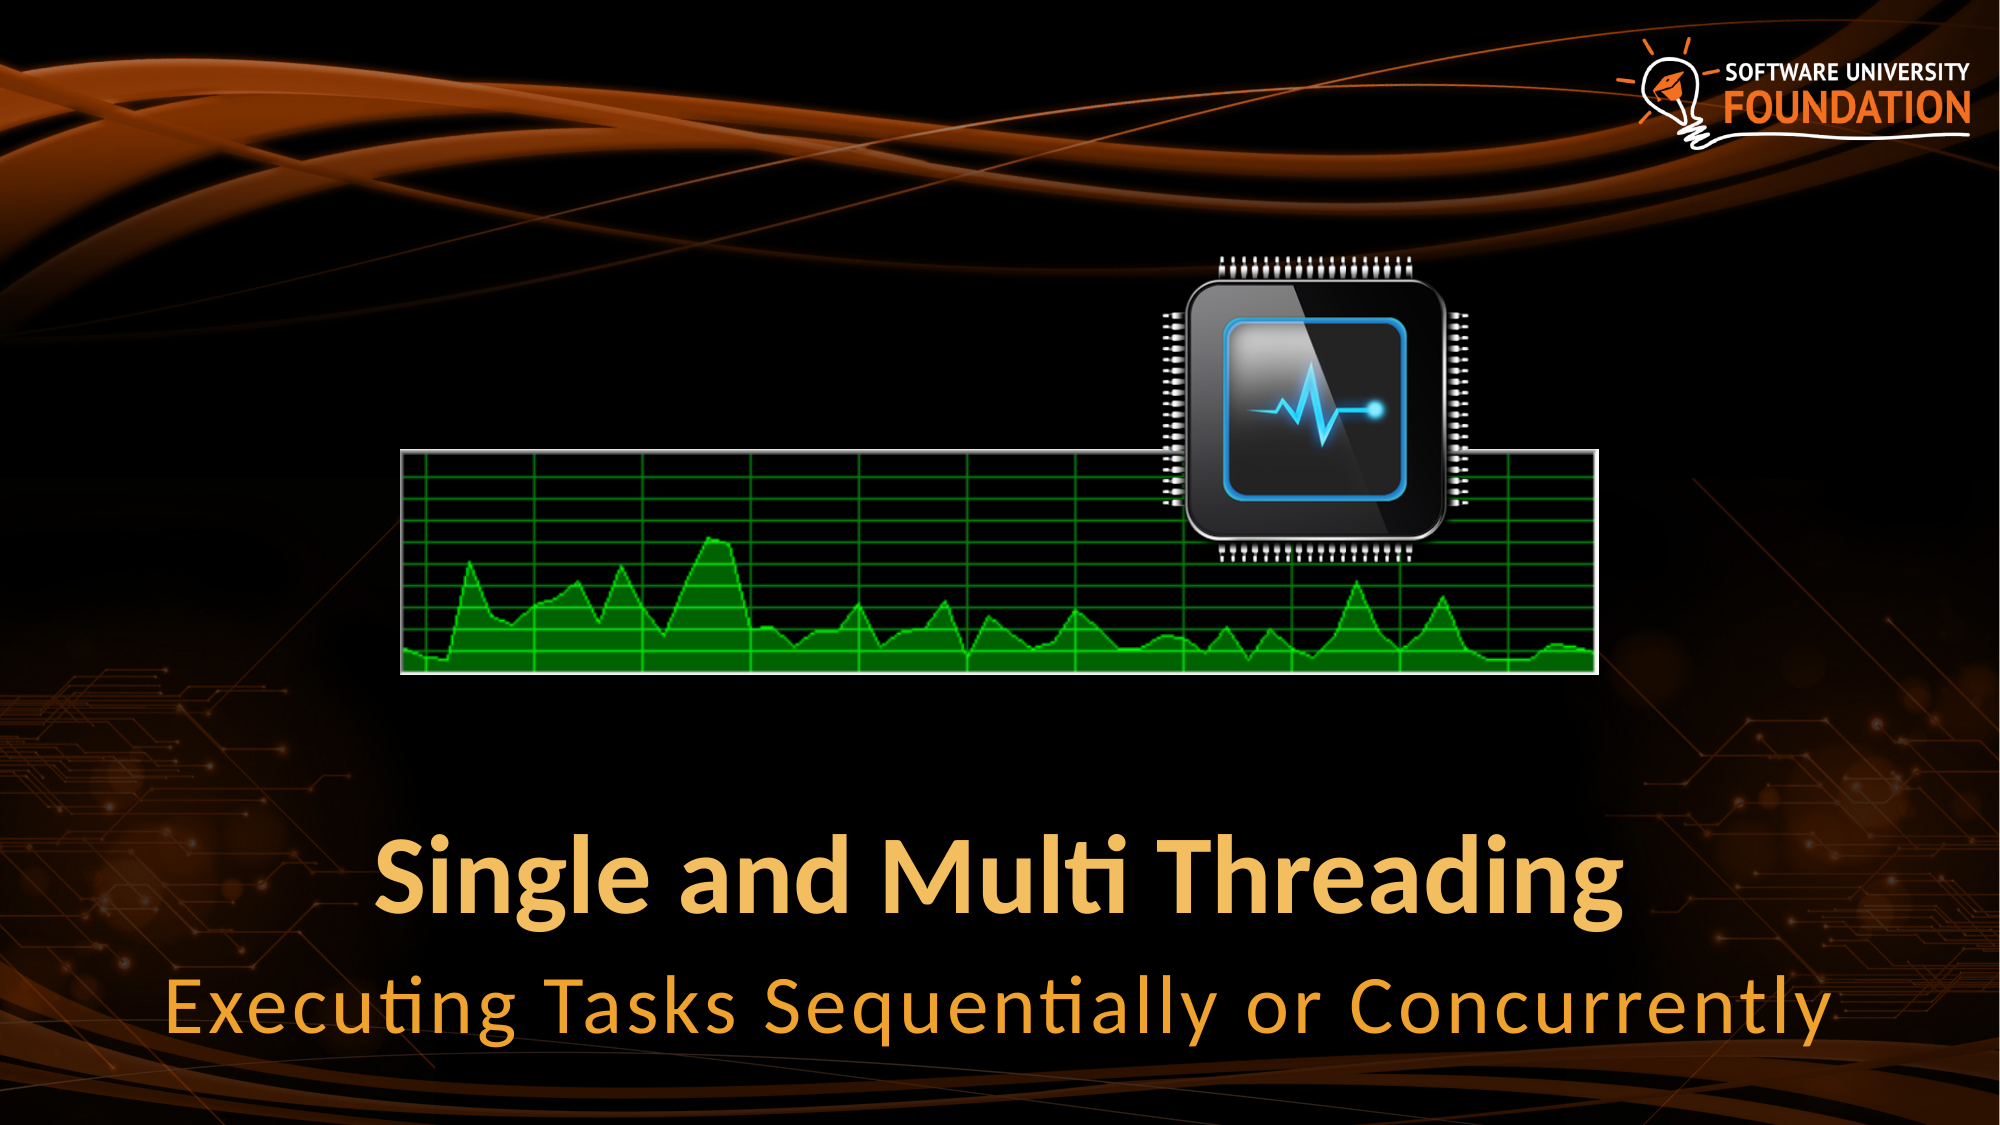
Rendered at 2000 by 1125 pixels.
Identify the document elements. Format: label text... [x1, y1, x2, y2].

picture [0, 0, 2000, 1125]
list Executing Tasks Sequentially or Concurrently [124, 944, 1875, 1125]
title Single and Multi Threading [324, 809, 1675, 944]
